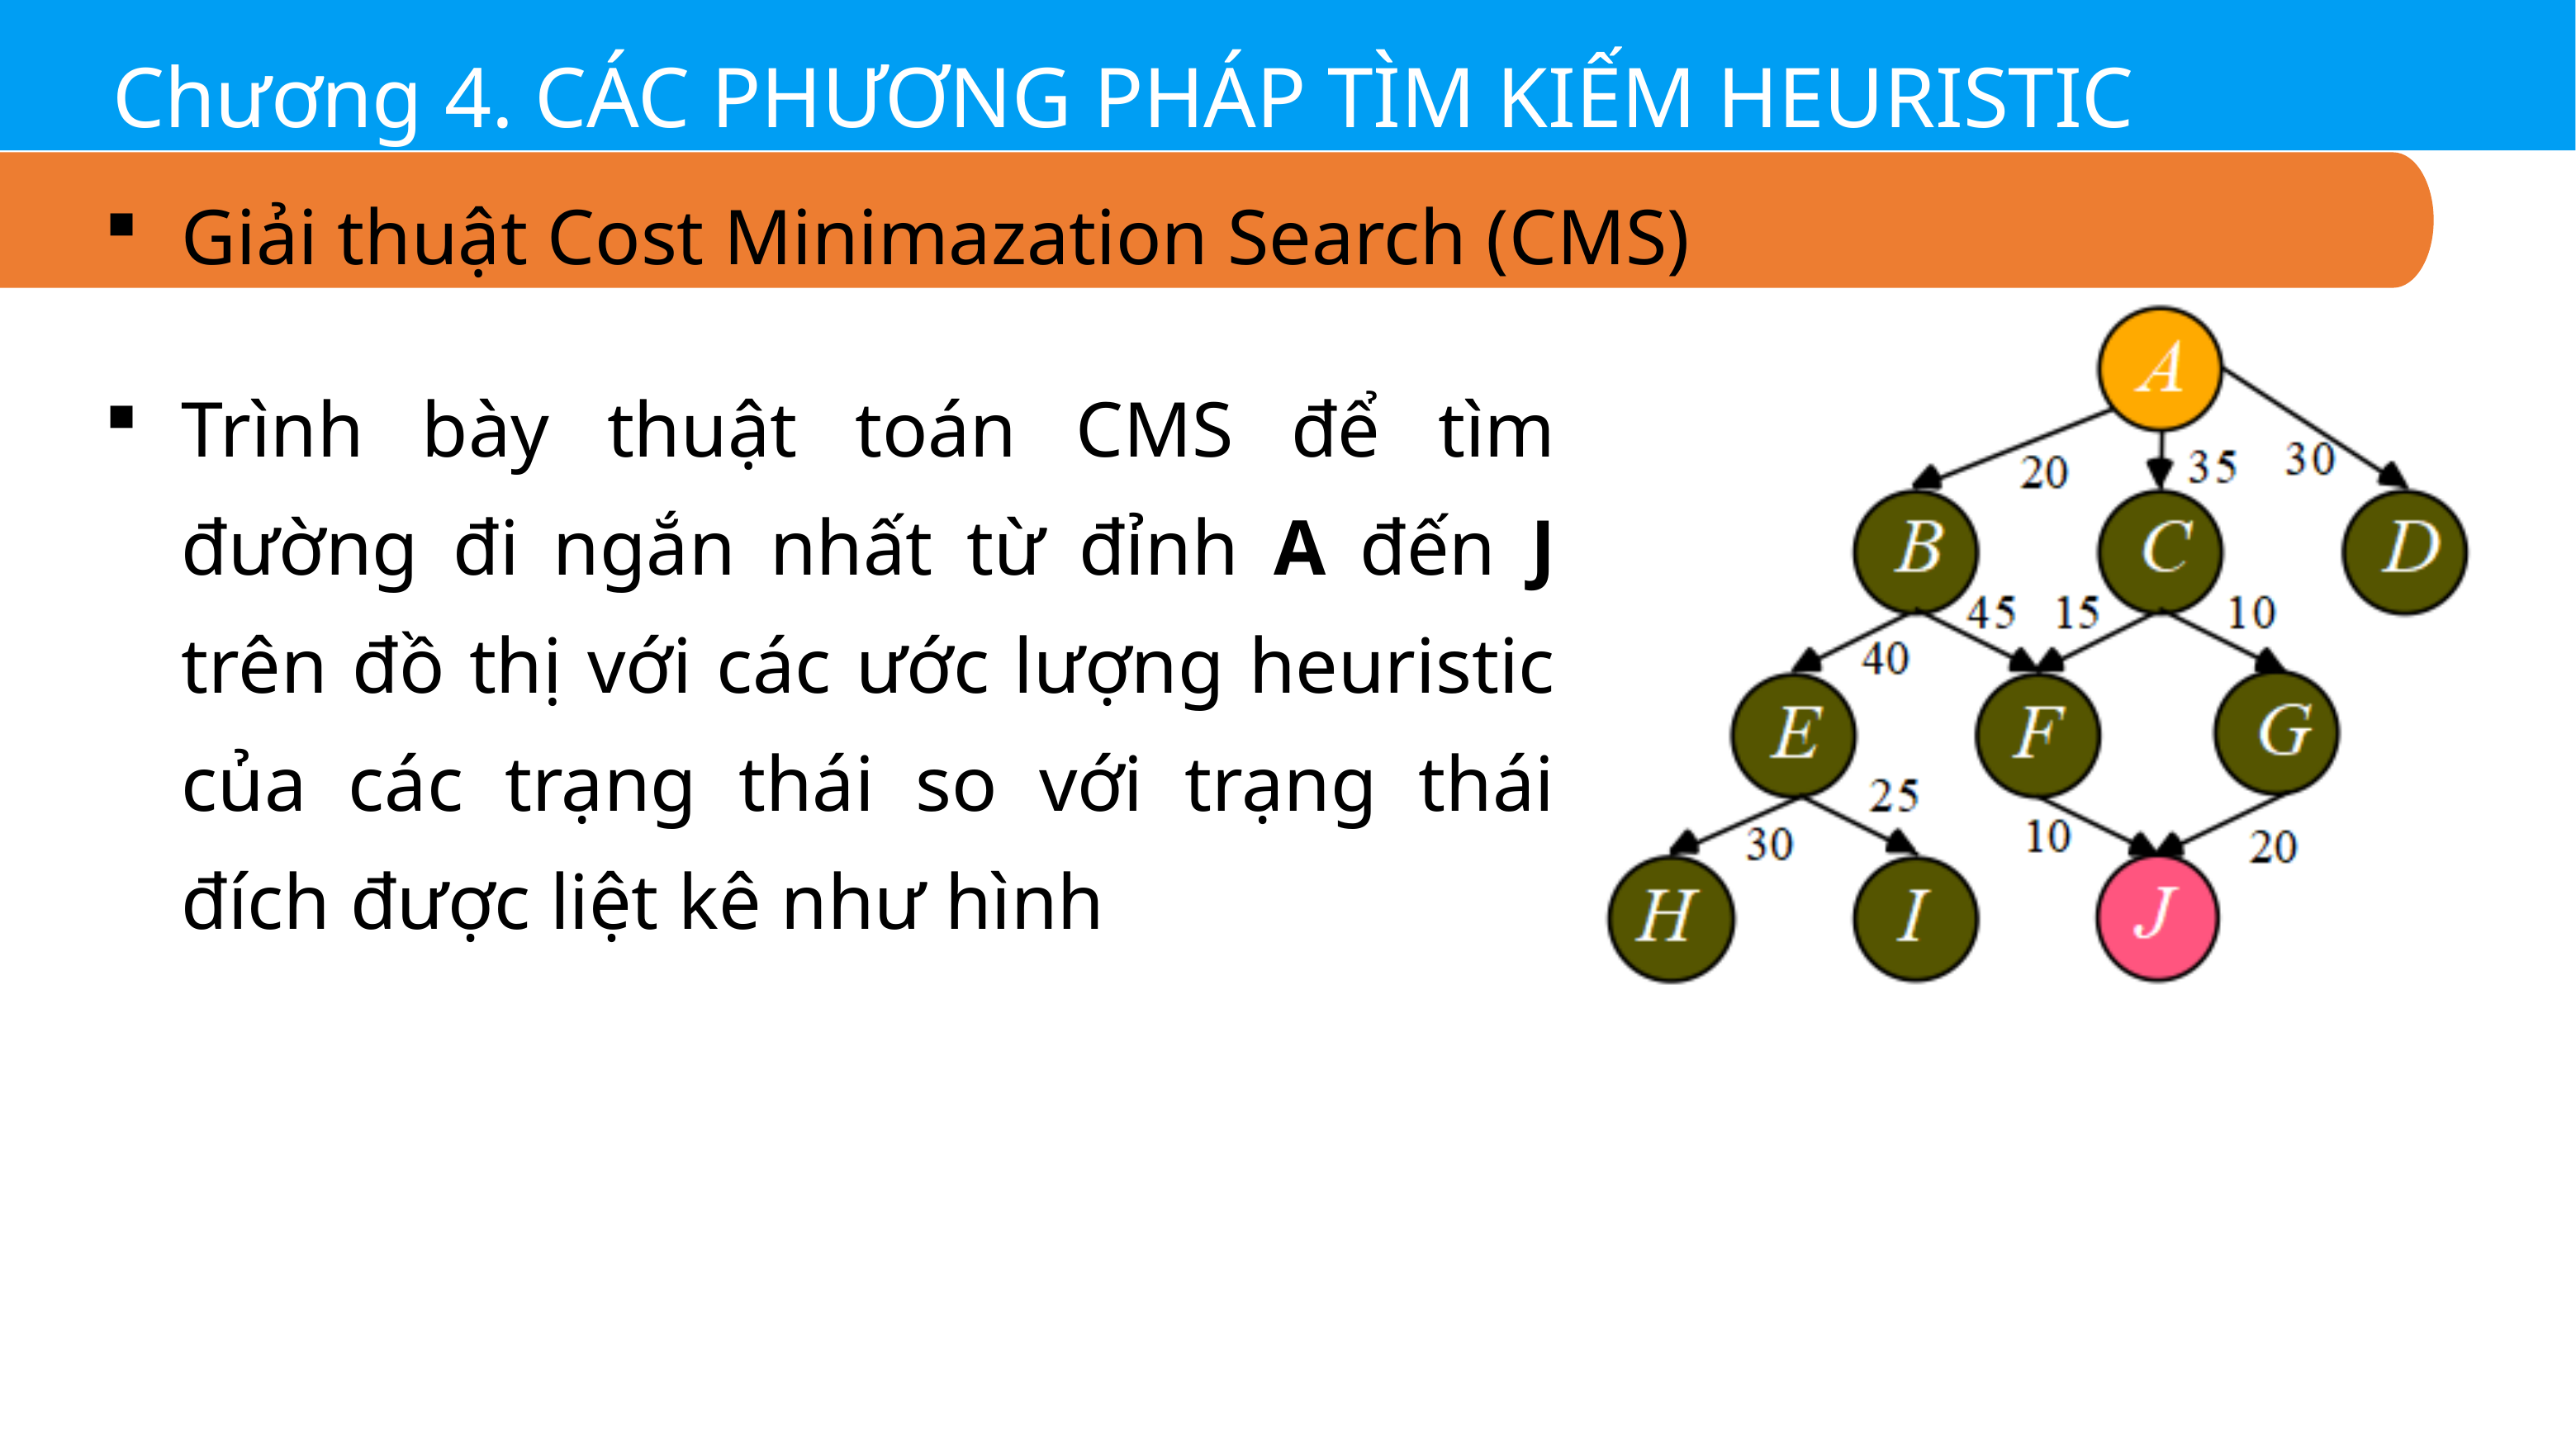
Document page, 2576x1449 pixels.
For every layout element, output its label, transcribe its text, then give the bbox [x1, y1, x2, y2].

picture [1598, 301, 2477, 996]
text_box [0, 150, 2414, 290]
text_box Trình bày thuật toán CMS để tìm đường đi ngắn nhất từ đỉnh A đến J trên đồ thị với các ước lượng heuristic của các trạng thái so với trạng thái đích được liệt kê như hình [102, 353, 1557, 945]
text_box [0, 0, 2576, 151]
text_box Giải thuật Cost Minimazation Search (CMS) [102, 159, 2434, 280]
text_box Chương 4. CÁC PHƯƠNG PHÁP TÌM KIẾM HEURISTIC [111, 43, 2434, 144]
